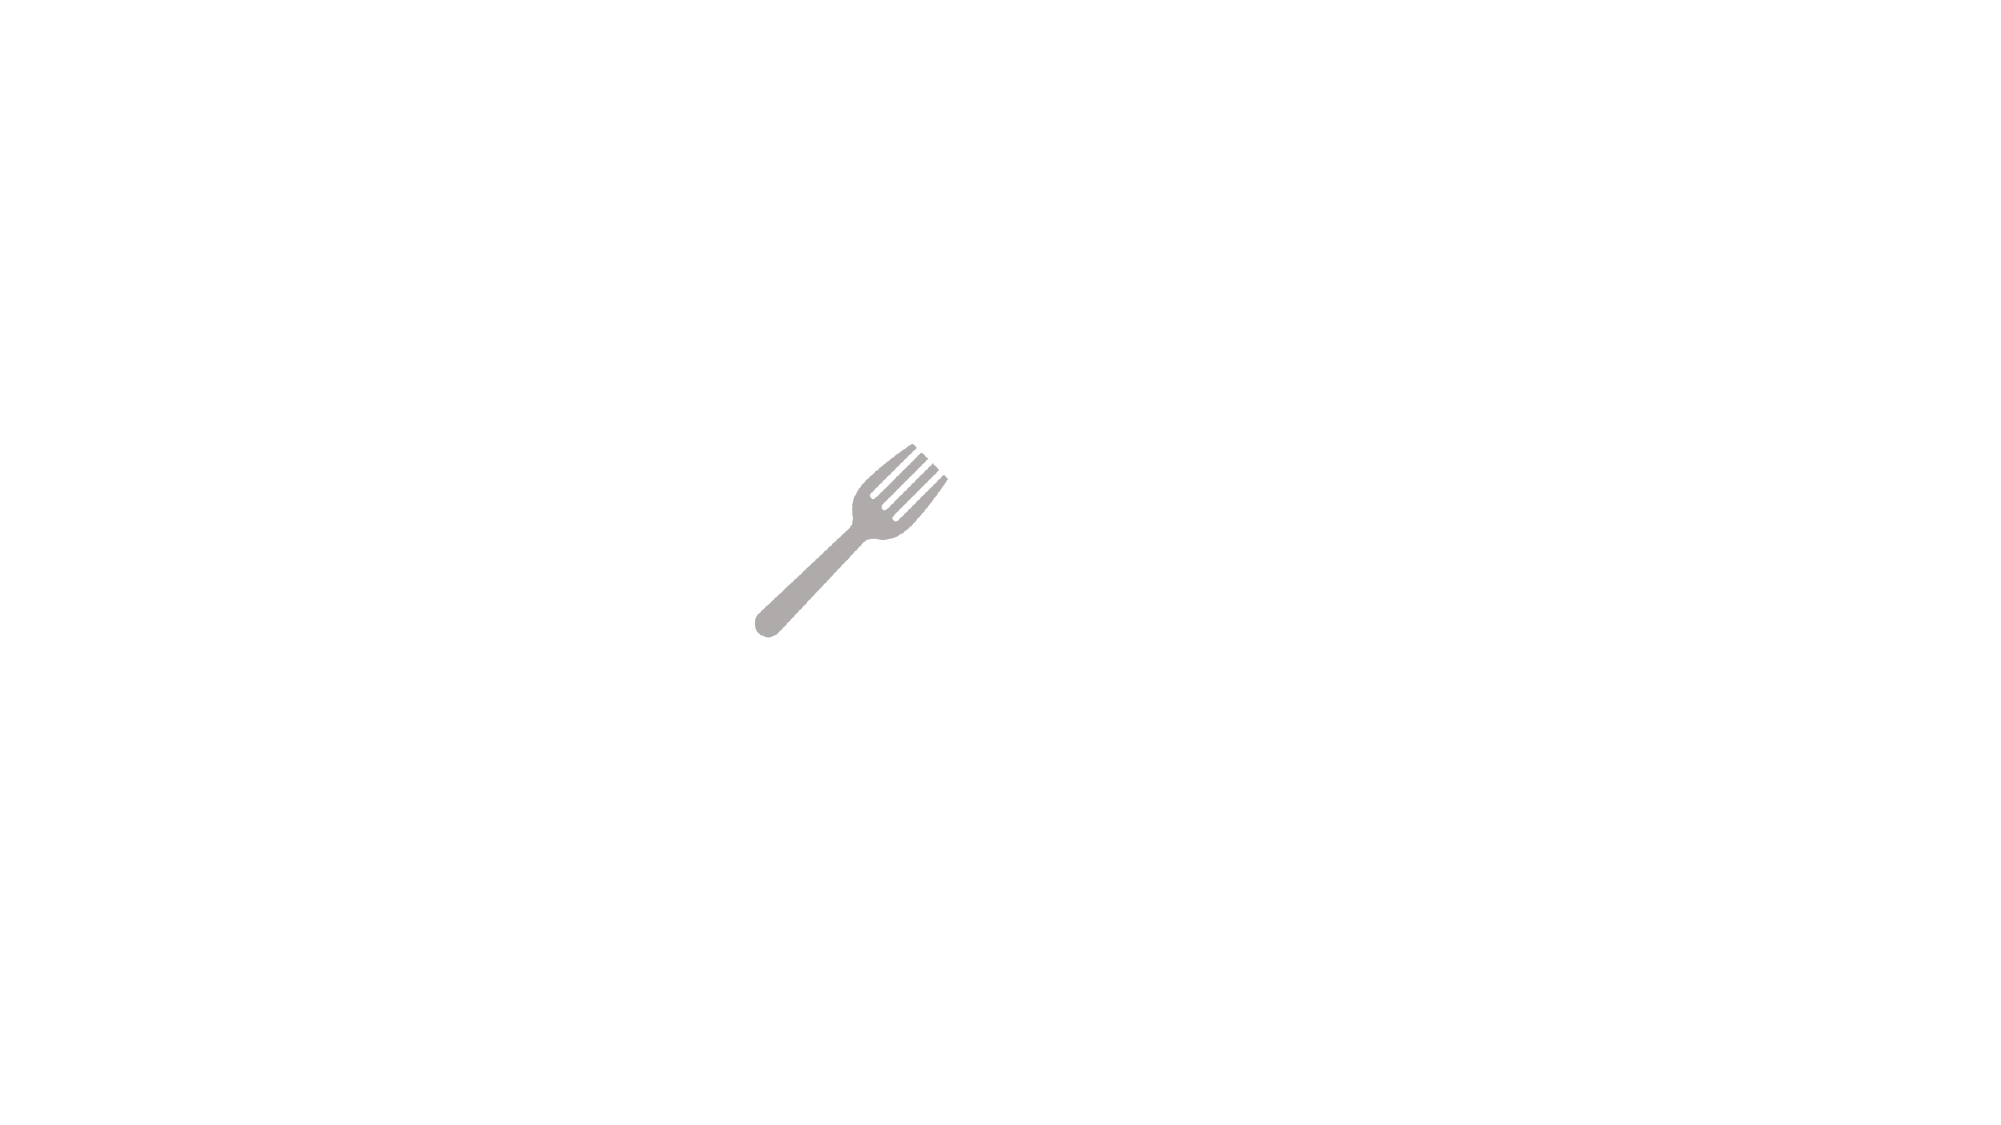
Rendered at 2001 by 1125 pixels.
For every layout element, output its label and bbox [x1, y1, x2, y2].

picture [742, 431, 960, 649]
